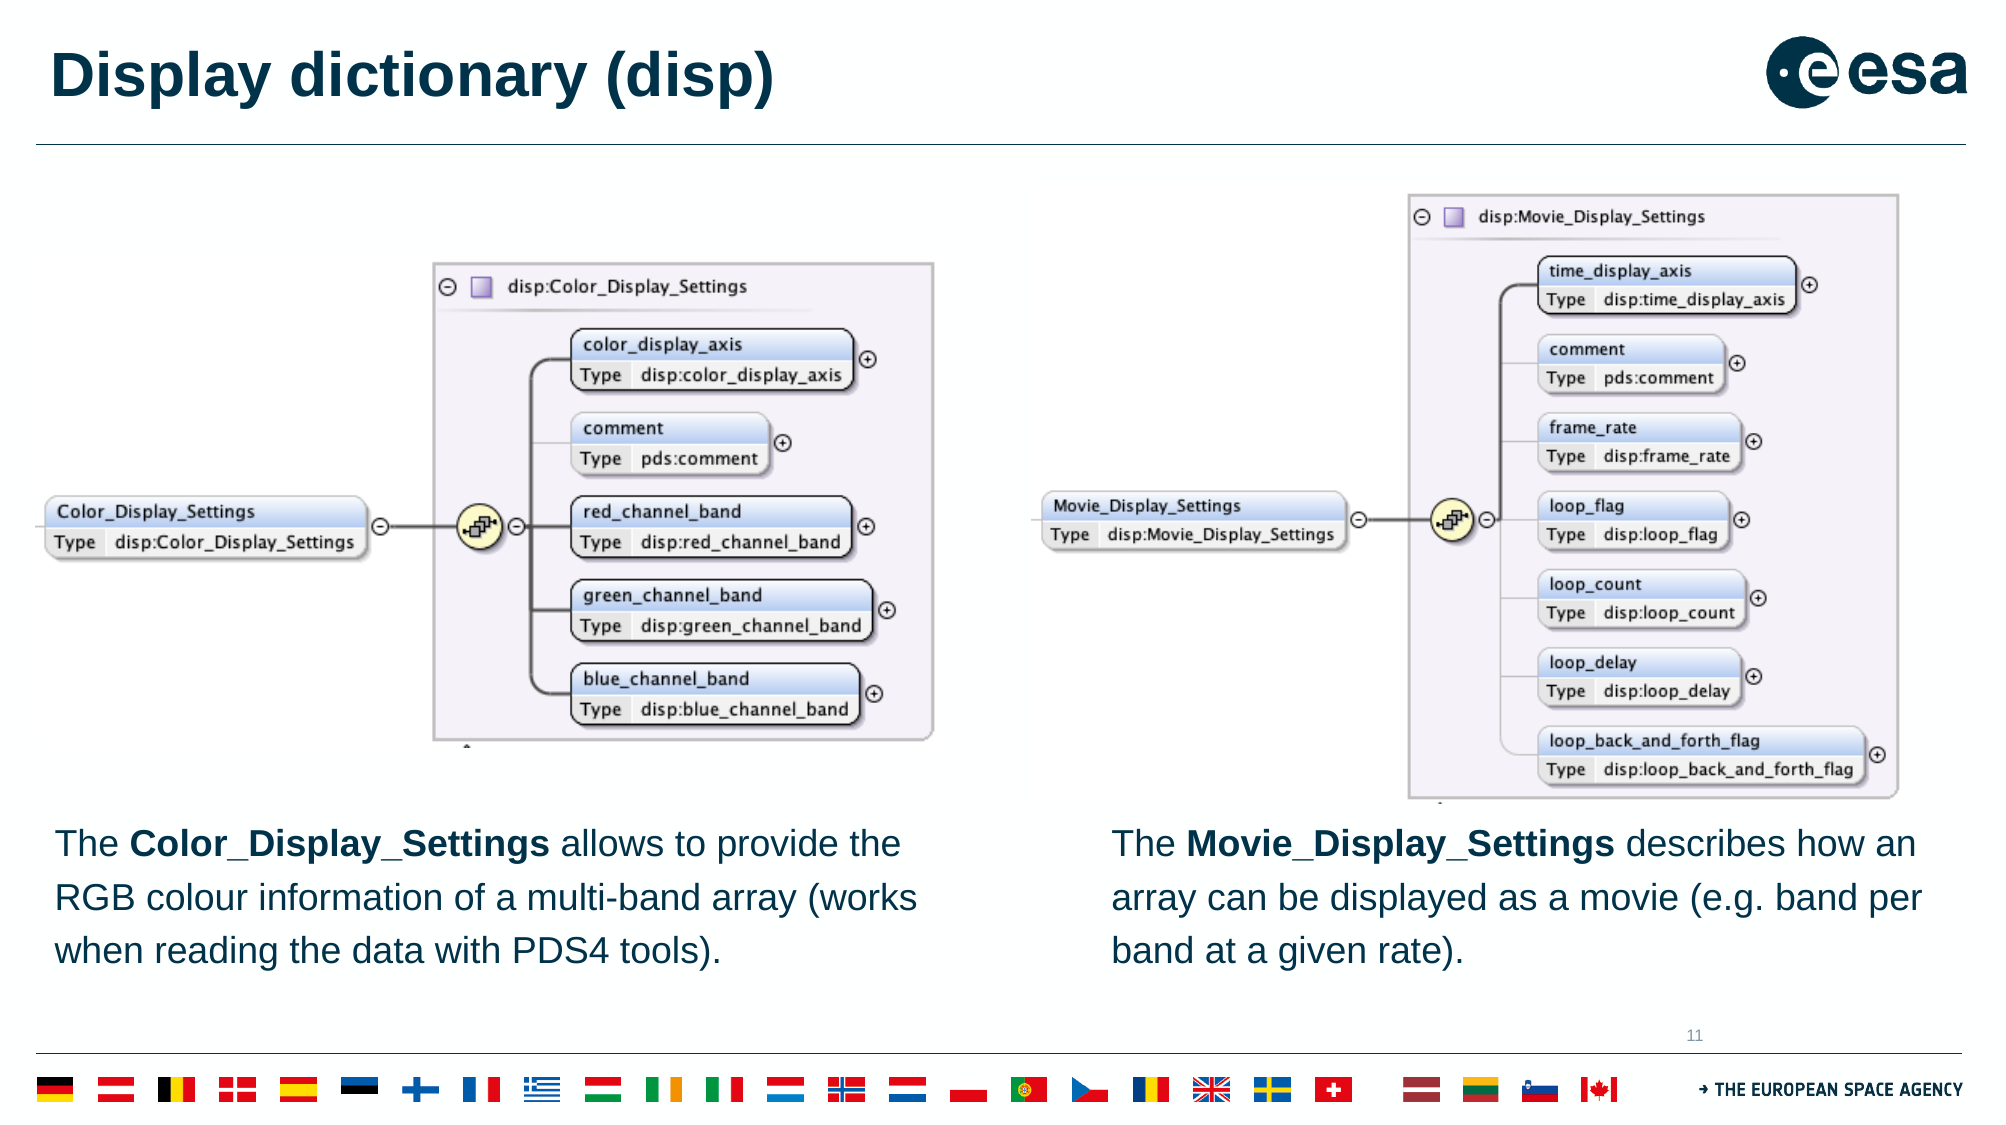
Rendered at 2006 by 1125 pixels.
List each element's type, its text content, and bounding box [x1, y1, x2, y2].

picture [889, 1077, 926, 1102]
picture [767, 1077, 804, 1102]
picture [1522, 1077, 1558, 1102]
picture [37, 1077, 73, 1102]
picture [585, 1077, 621, 1102]
text_box The Movie_Display_Settings describes how an array can be displayed as a movie (e.g. band per band at a given rate). [1096, 803, 2006, 1018]
picture [1193, 1077, 1230, 1102]
picture [524, 1077, 560, 1102]
title Display dictionary (disp) [35, 25, 1694, 119]
picture [1696, 1080, 1966, 1098]
picture [828, 1077, 865, 1102]
picture [1403, 1077, 1440, 1102]
picture [463, 1077, 500, 1102]
picture [402, 1077, 439, 1102]
list The Color_Display_Settings allows to provide the RGB colour information of a multi-band array (works when reading the data with PDS4 tools). [39, 803, 949, 1018]
picture [950, 1077, 987, 1102]
picture [1031, 185, 1904, 804]
picture [280, 1077, 317, 1102]
picture [1315, 1077, 1352, 1102]
picture [341, 1077, 378, 1102]
picture [1011, 1077, 1047, 1102]
picture [1254, 1077, 1291, 1102]
picture [1133, 1077, 1169, 1102]
picture [35, 256, 941, 748]
picture [1694, 0, 2006, 180]
picture [219, 1077, 256, 1102]
picture [706, 1077, 743, 1102]
picture [646, 1077, 682, 1102]
picture [158, 1077, 195, 1102]
picture [1581, 1077, 1617, 1102]
picture [1072, 1077, 1108, 1102]
picture [98, 1077, 134, 1102]
